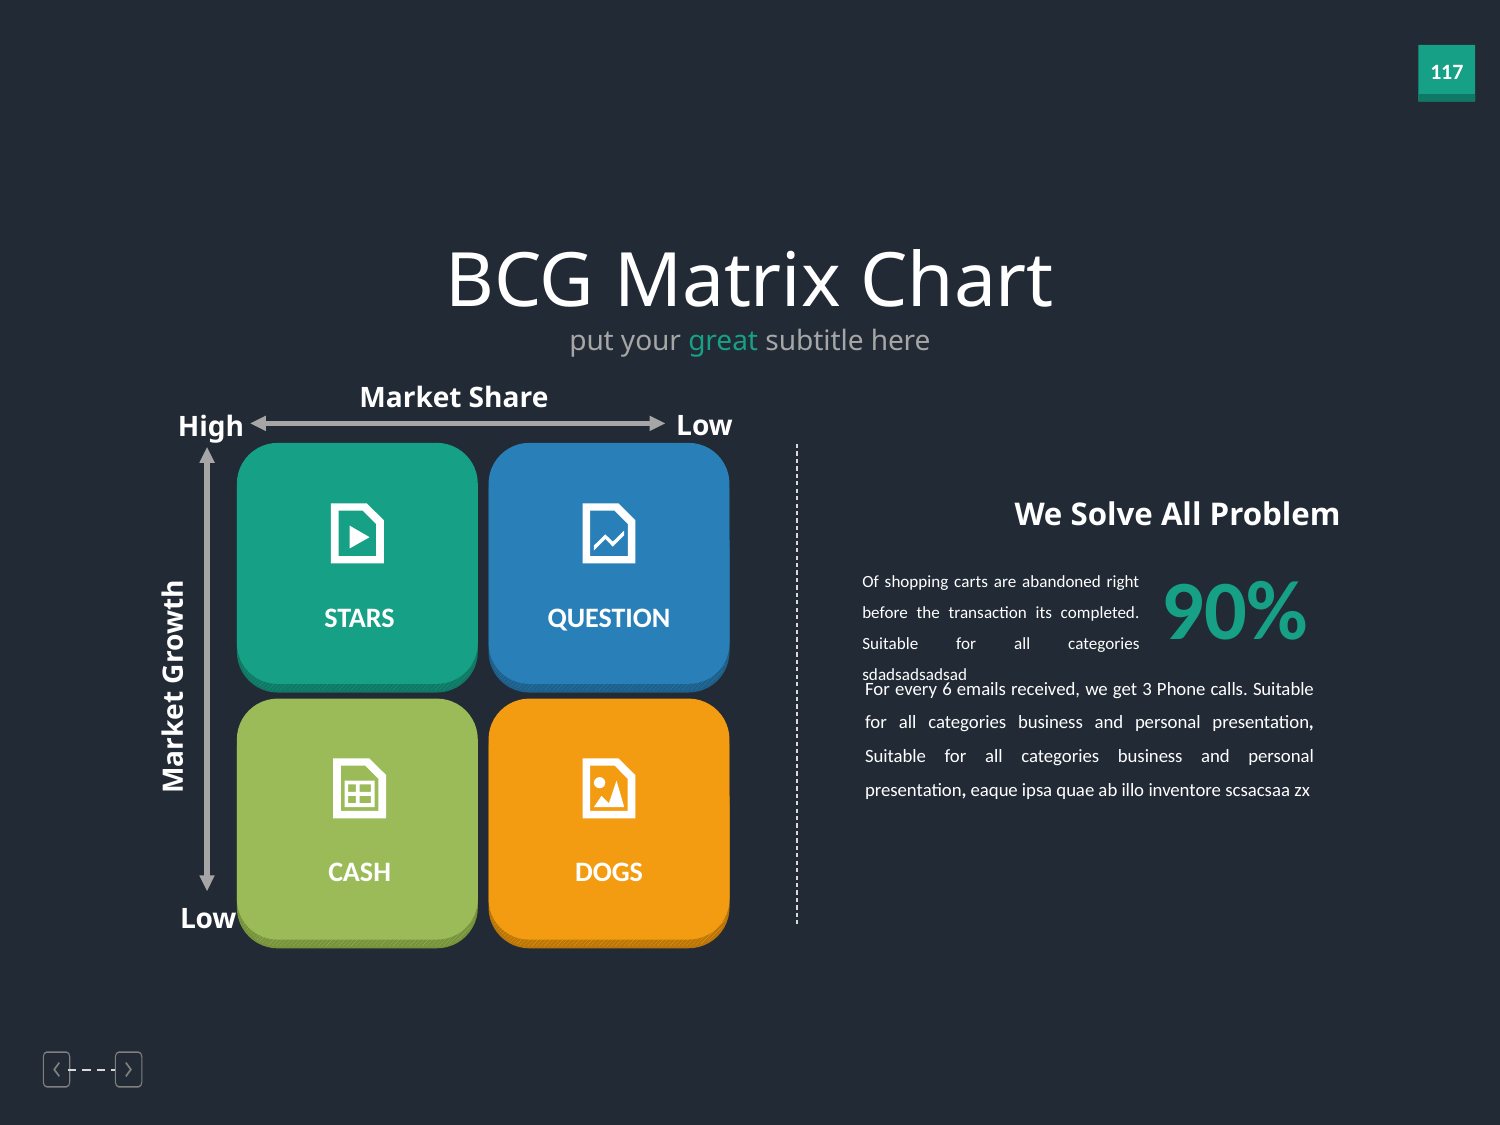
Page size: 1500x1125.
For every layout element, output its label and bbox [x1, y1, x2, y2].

text_box [489, 699, 729, 948]
text_box [163, 399, 748, 891]
text_box [430, 224, 1070, 364]
text_box [847, 547, 1329, 808]
text_box [999, 486, 1356, 539]
text_box [147, 565, 196, 809]
text_box [165, 699, 477, 948]
text_box [344, 371, 564, 421]
